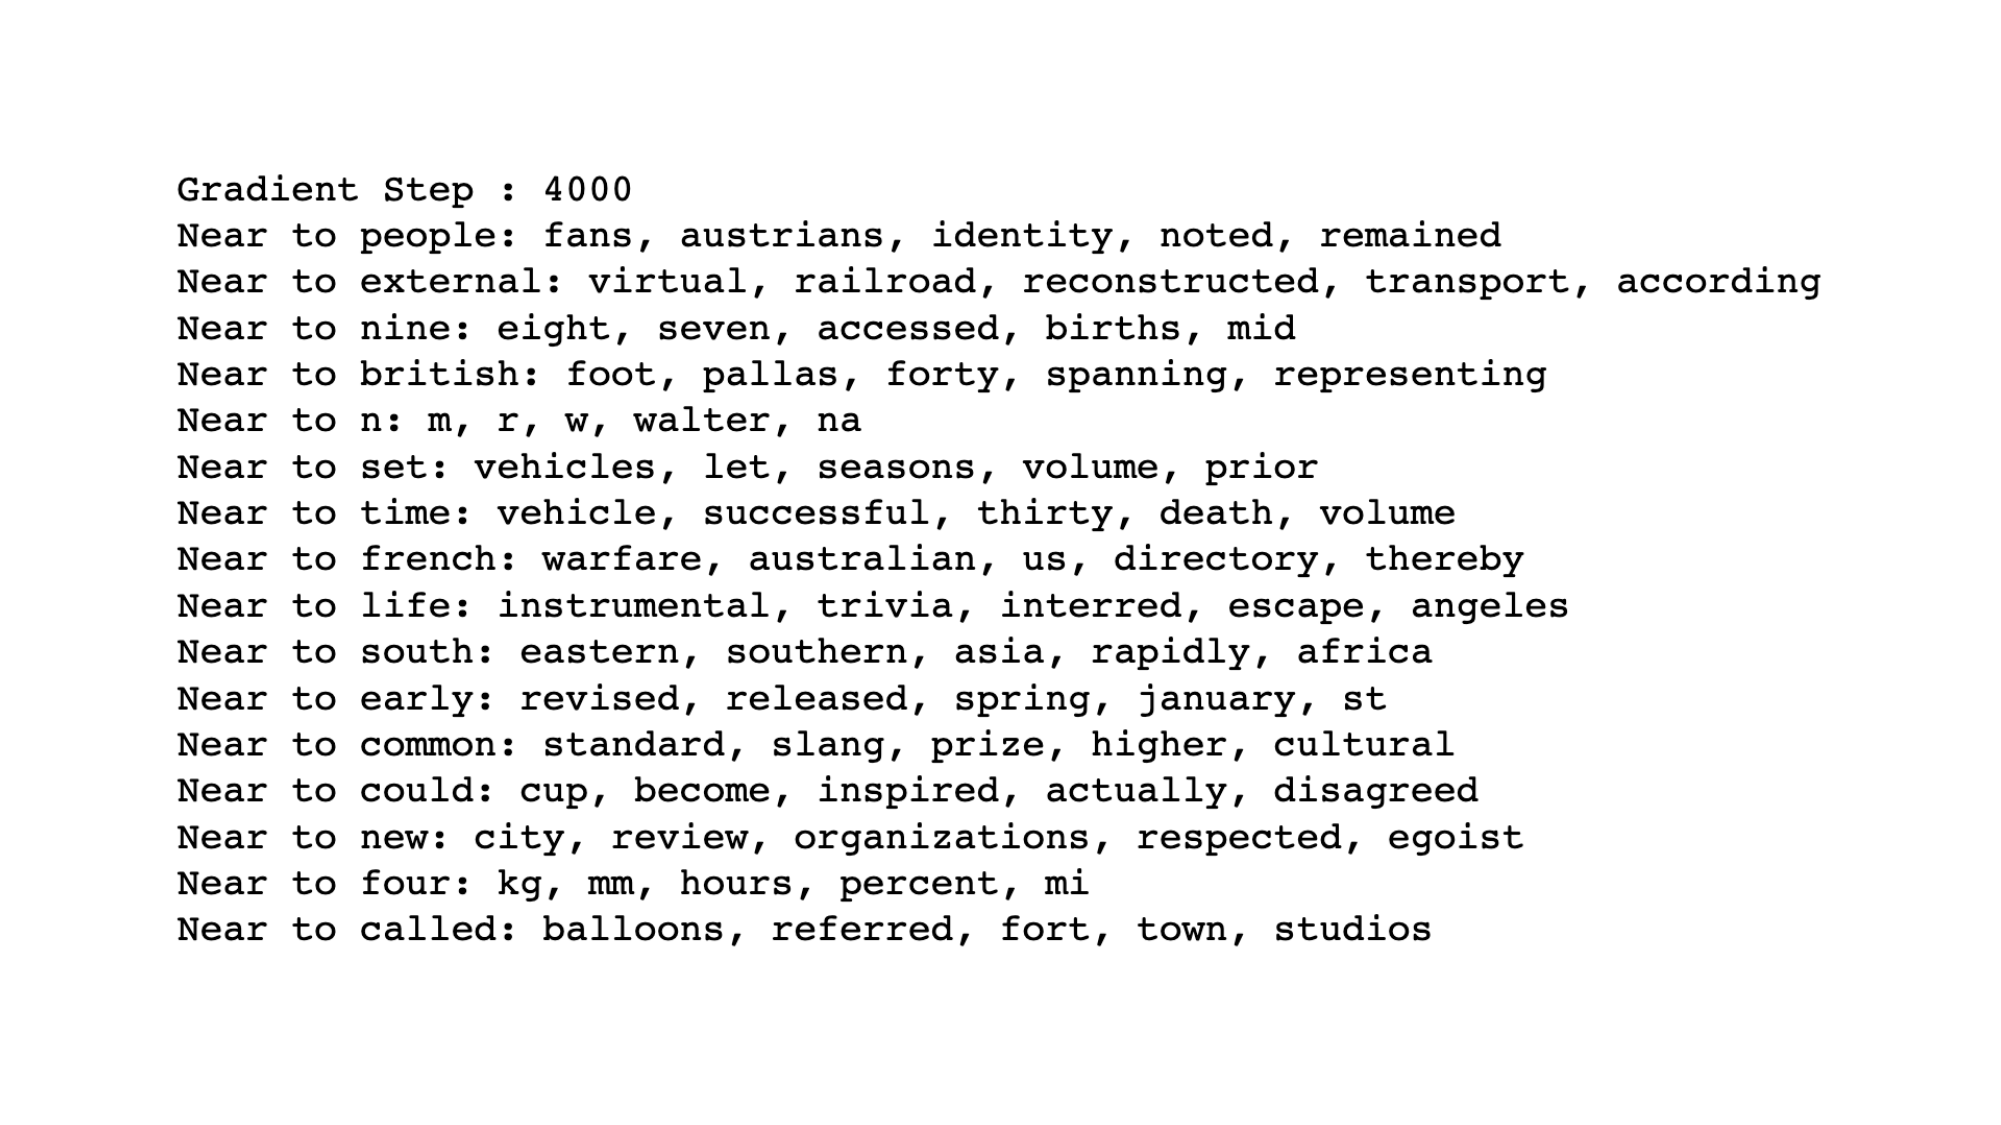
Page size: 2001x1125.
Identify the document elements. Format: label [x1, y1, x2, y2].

picture [164, 164, 1834, 961]
